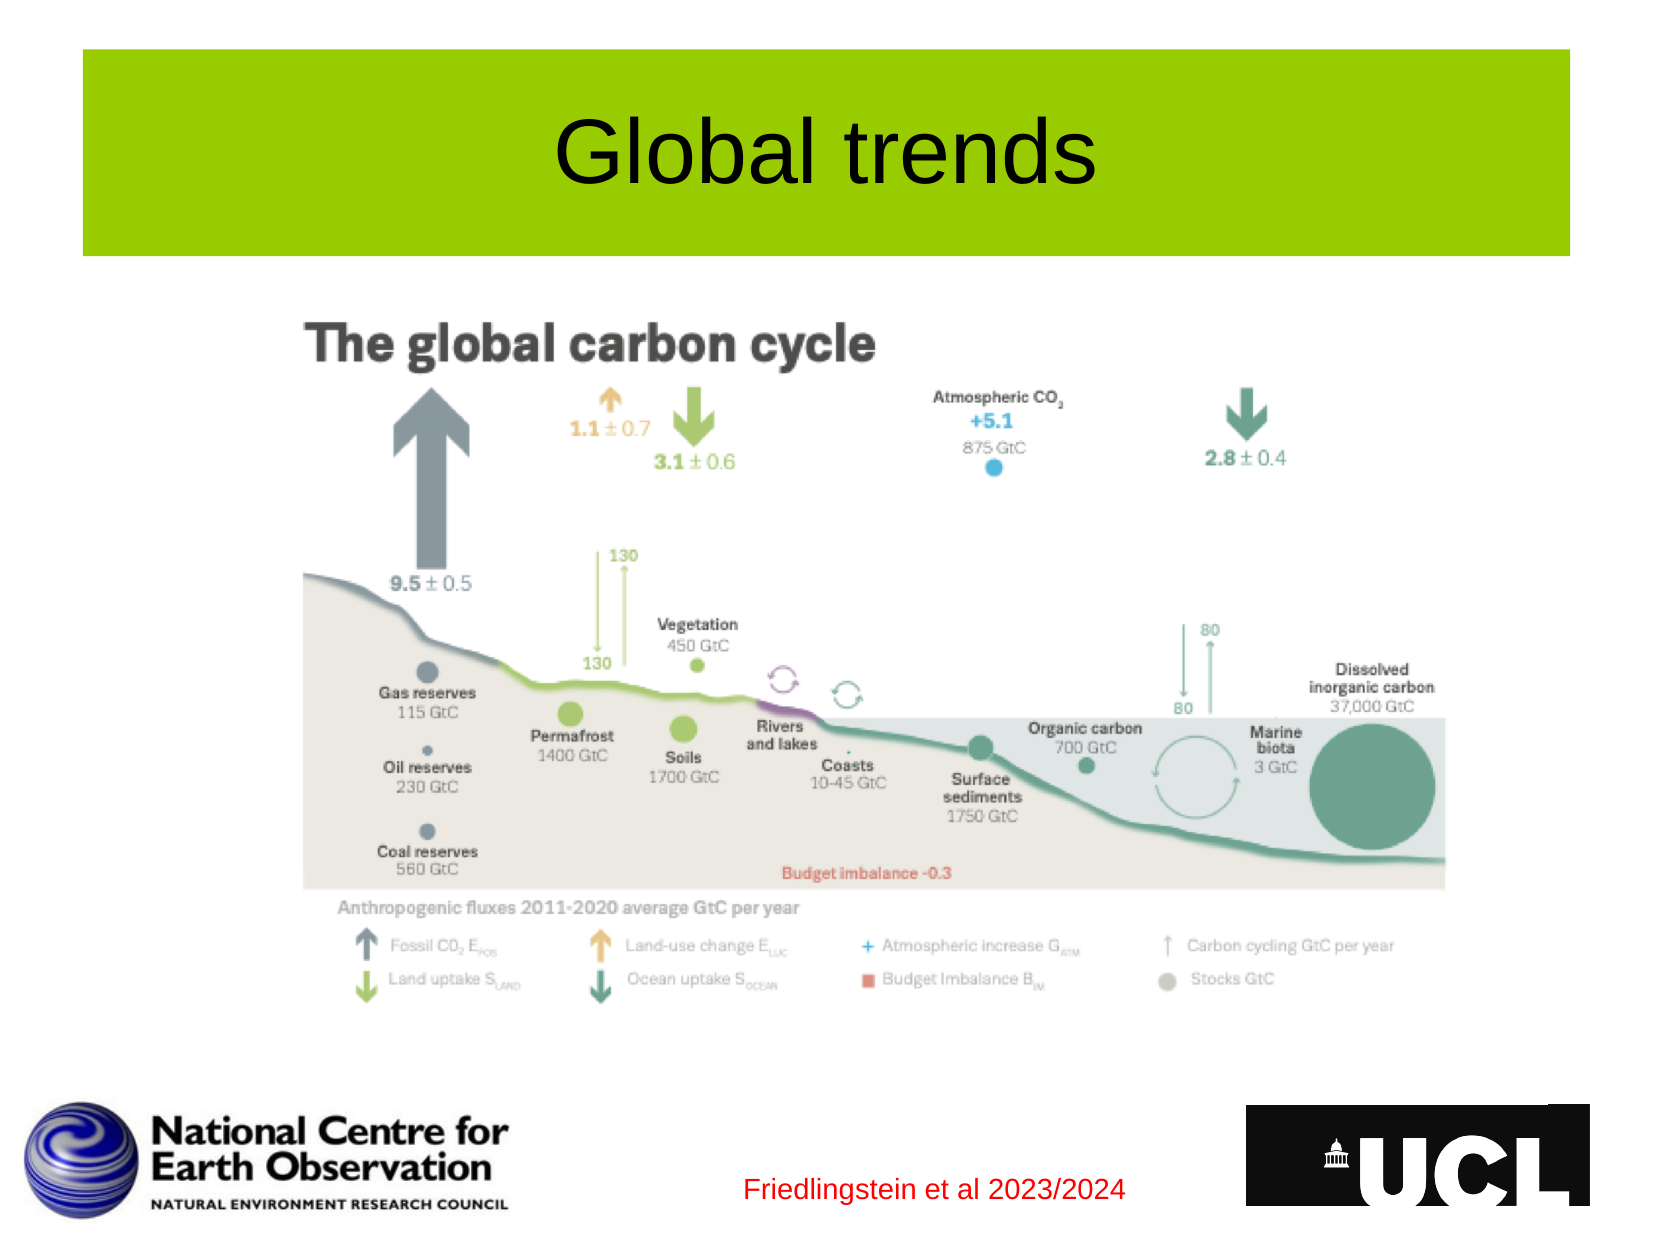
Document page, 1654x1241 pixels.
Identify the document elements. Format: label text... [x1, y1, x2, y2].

text_box Friedlingstein et al 2023/2024 [521, 1166, 1349, 1214]
title Global trends [82, 49, 1571, 257]
picture [23, 277, 1590, 1223]
